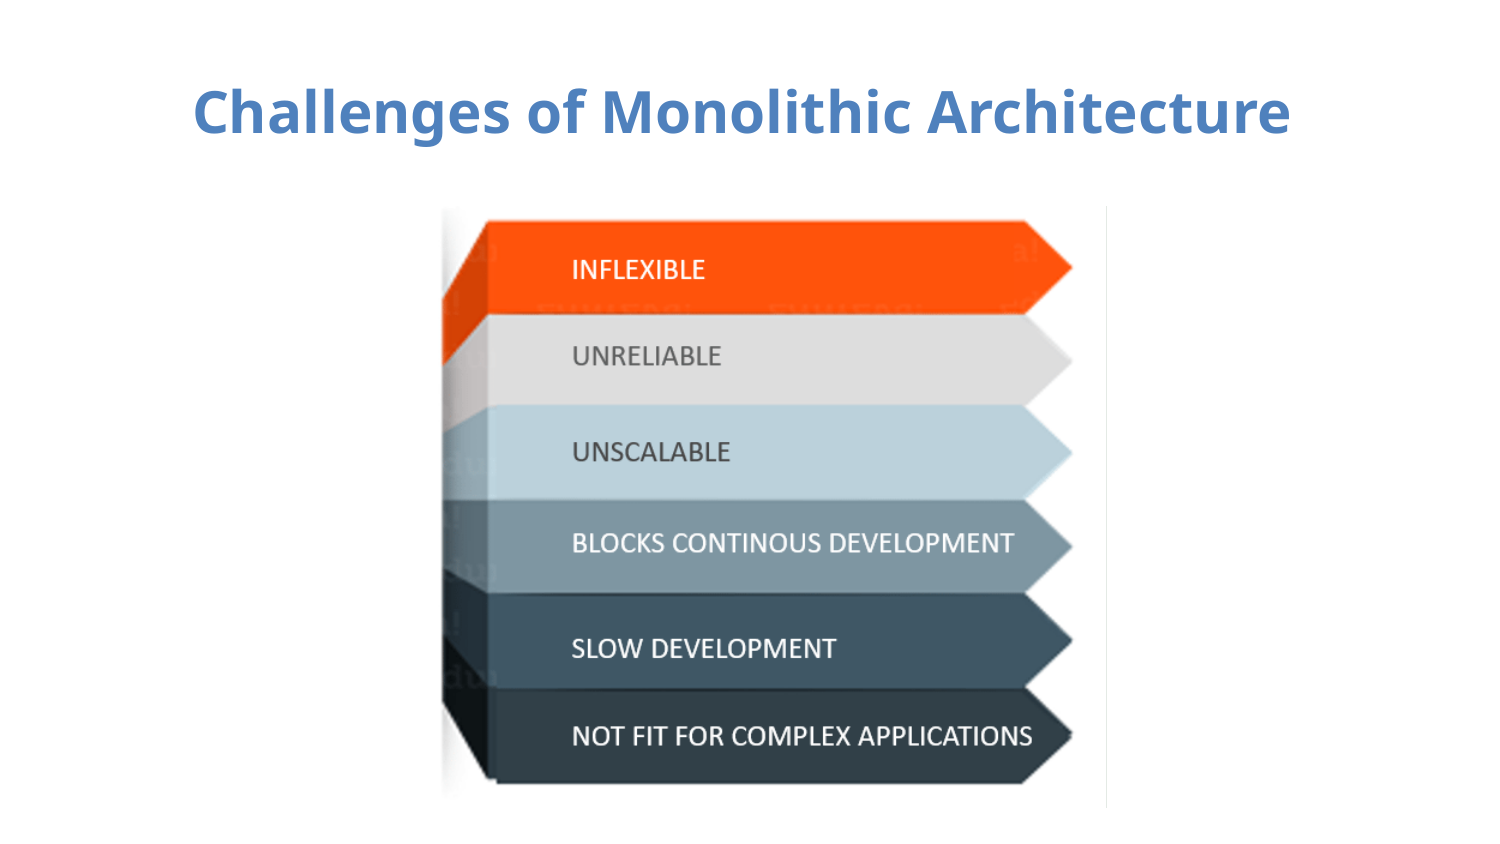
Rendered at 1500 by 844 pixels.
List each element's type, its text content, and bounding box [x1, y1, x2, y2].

text_box Challenges of Monolithic Architecture [177, 67, 1323, 153]
picture [396, 206, 1147, 808]
